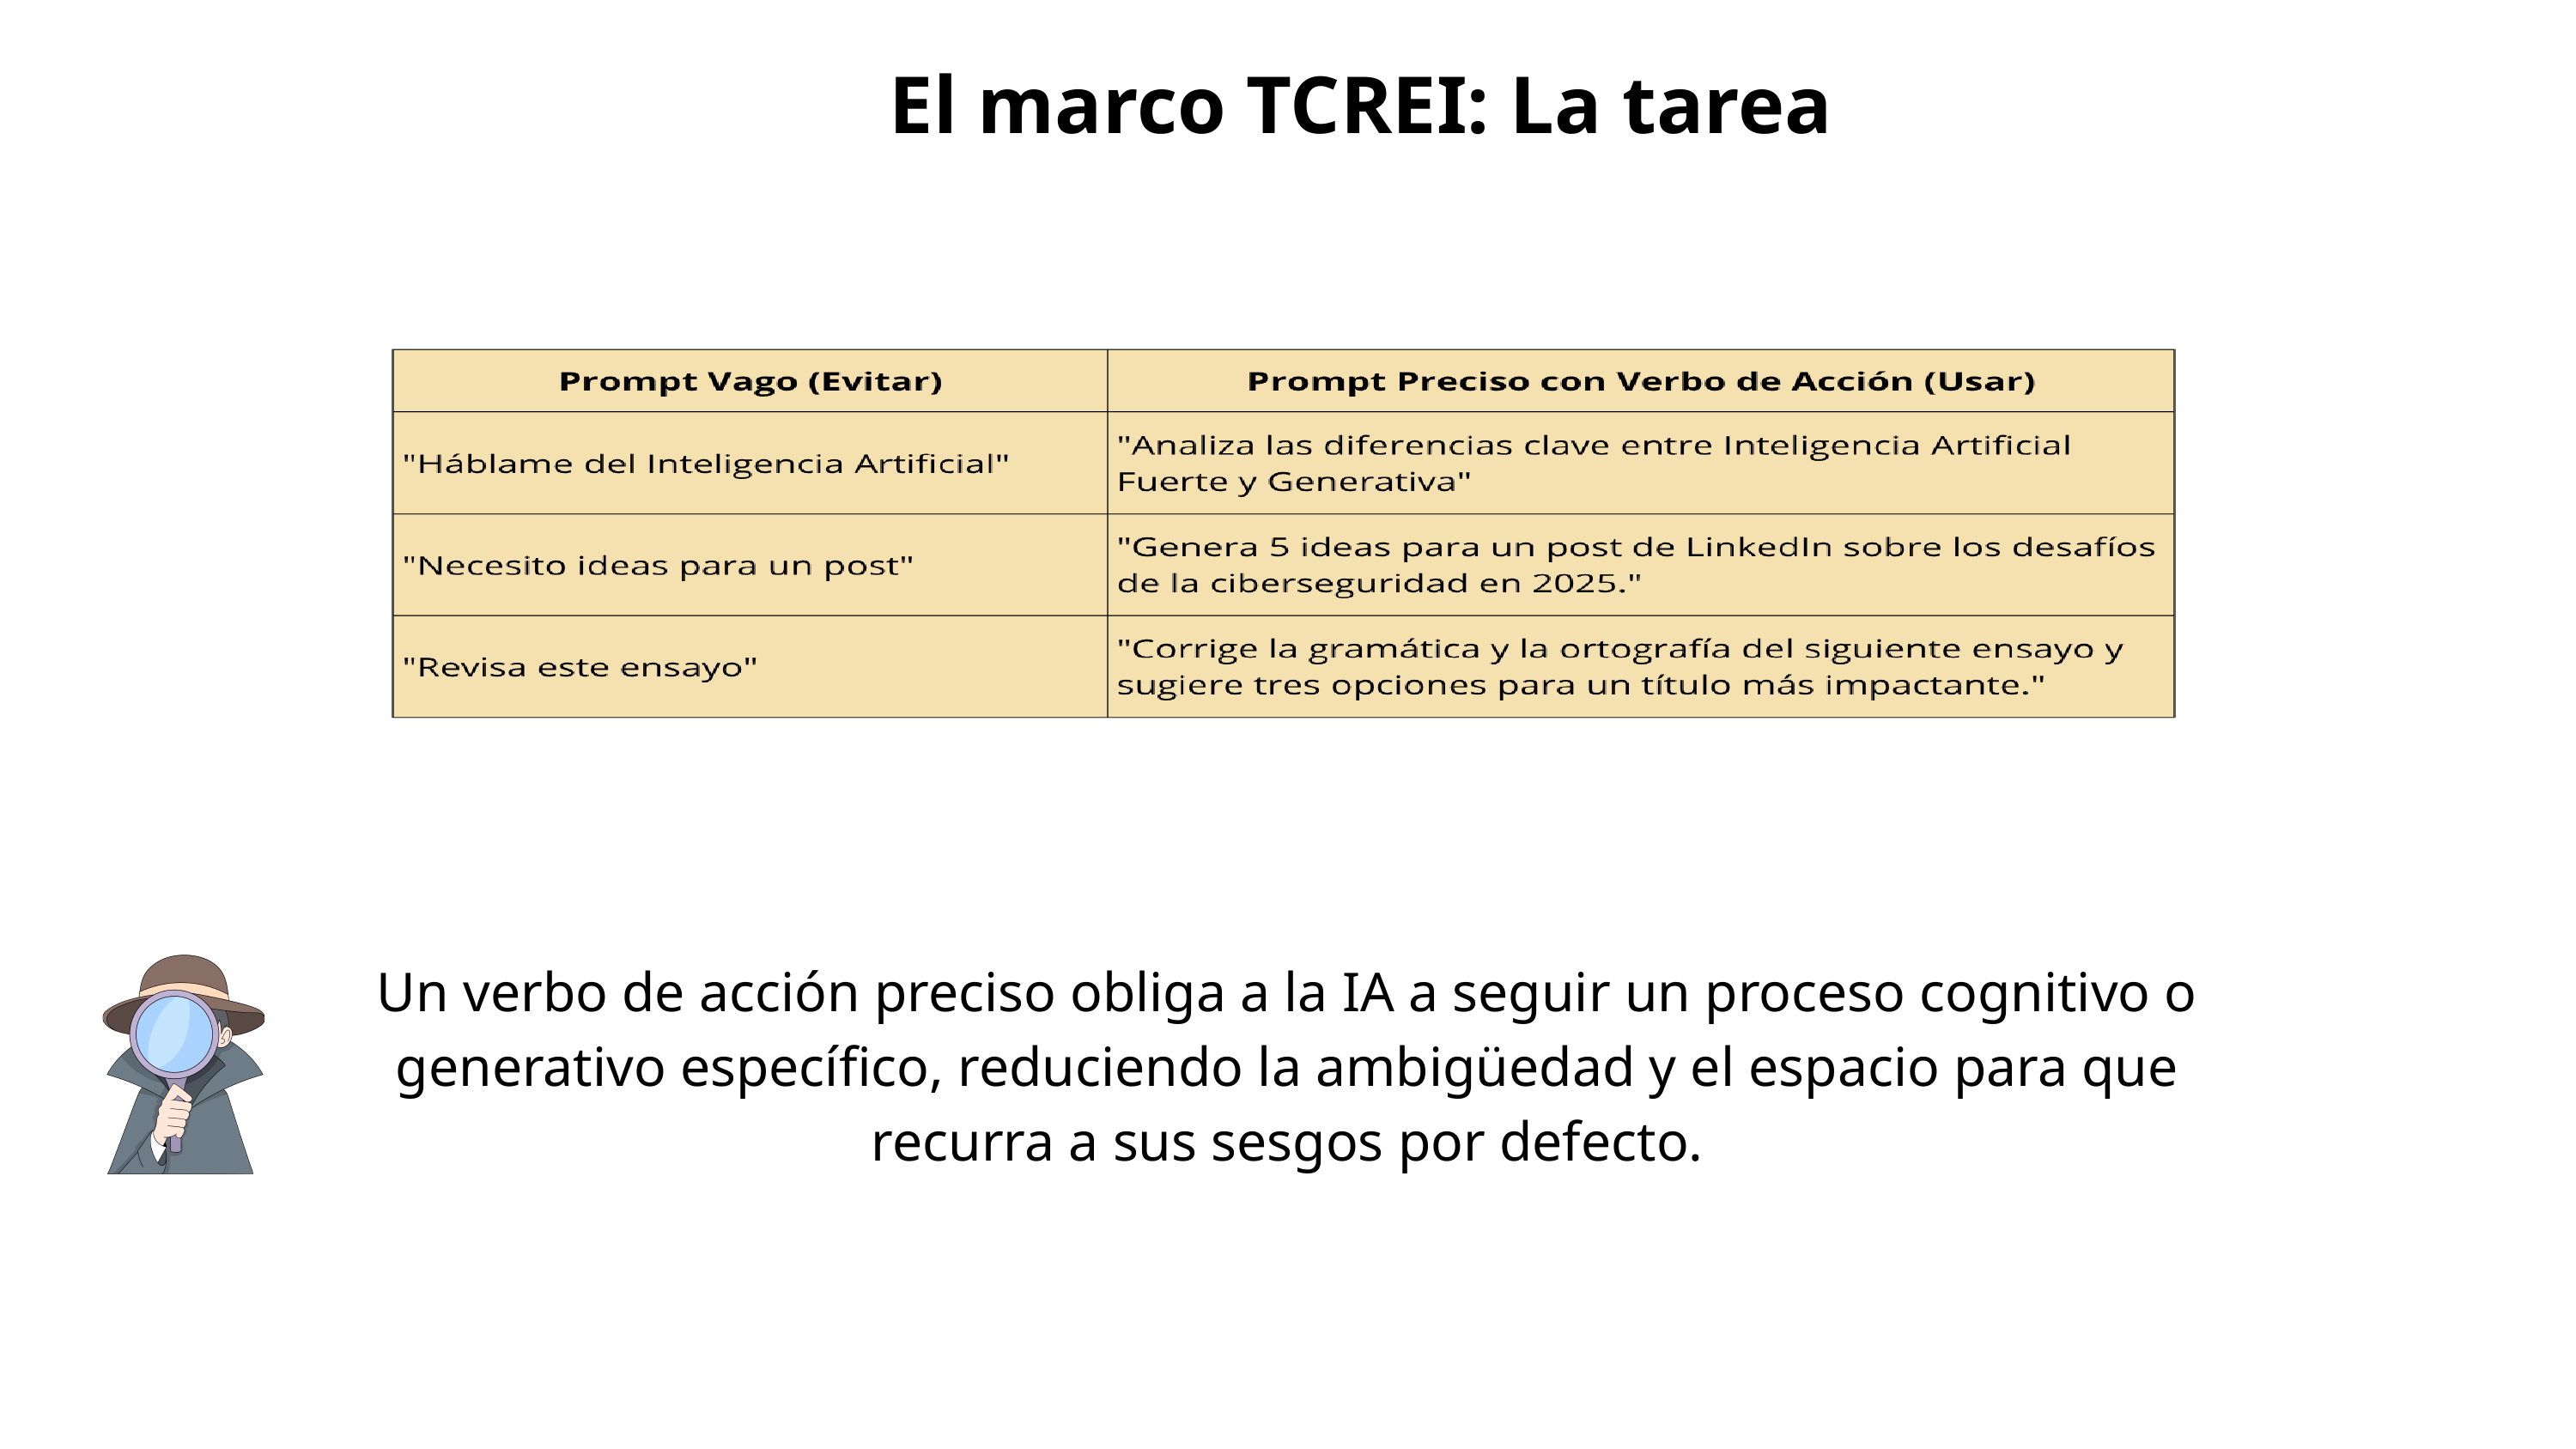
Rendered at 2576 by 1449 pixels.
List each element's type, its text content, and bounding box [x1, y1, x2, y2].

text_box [219, 229, 2313, 792]
text_box El marco TCREI: La tarea [655, 38, 2068, 149]
text_box Un verbo de acción preciso obliga a la IA a seguir un proceso cognitivo o generativo específico, reduciendo la ambigüedad y el espacio para que recurra a sus sesgos por defecto. [312, 947, 2264, 1173]
text_box [102, 955, 265, 1174]
